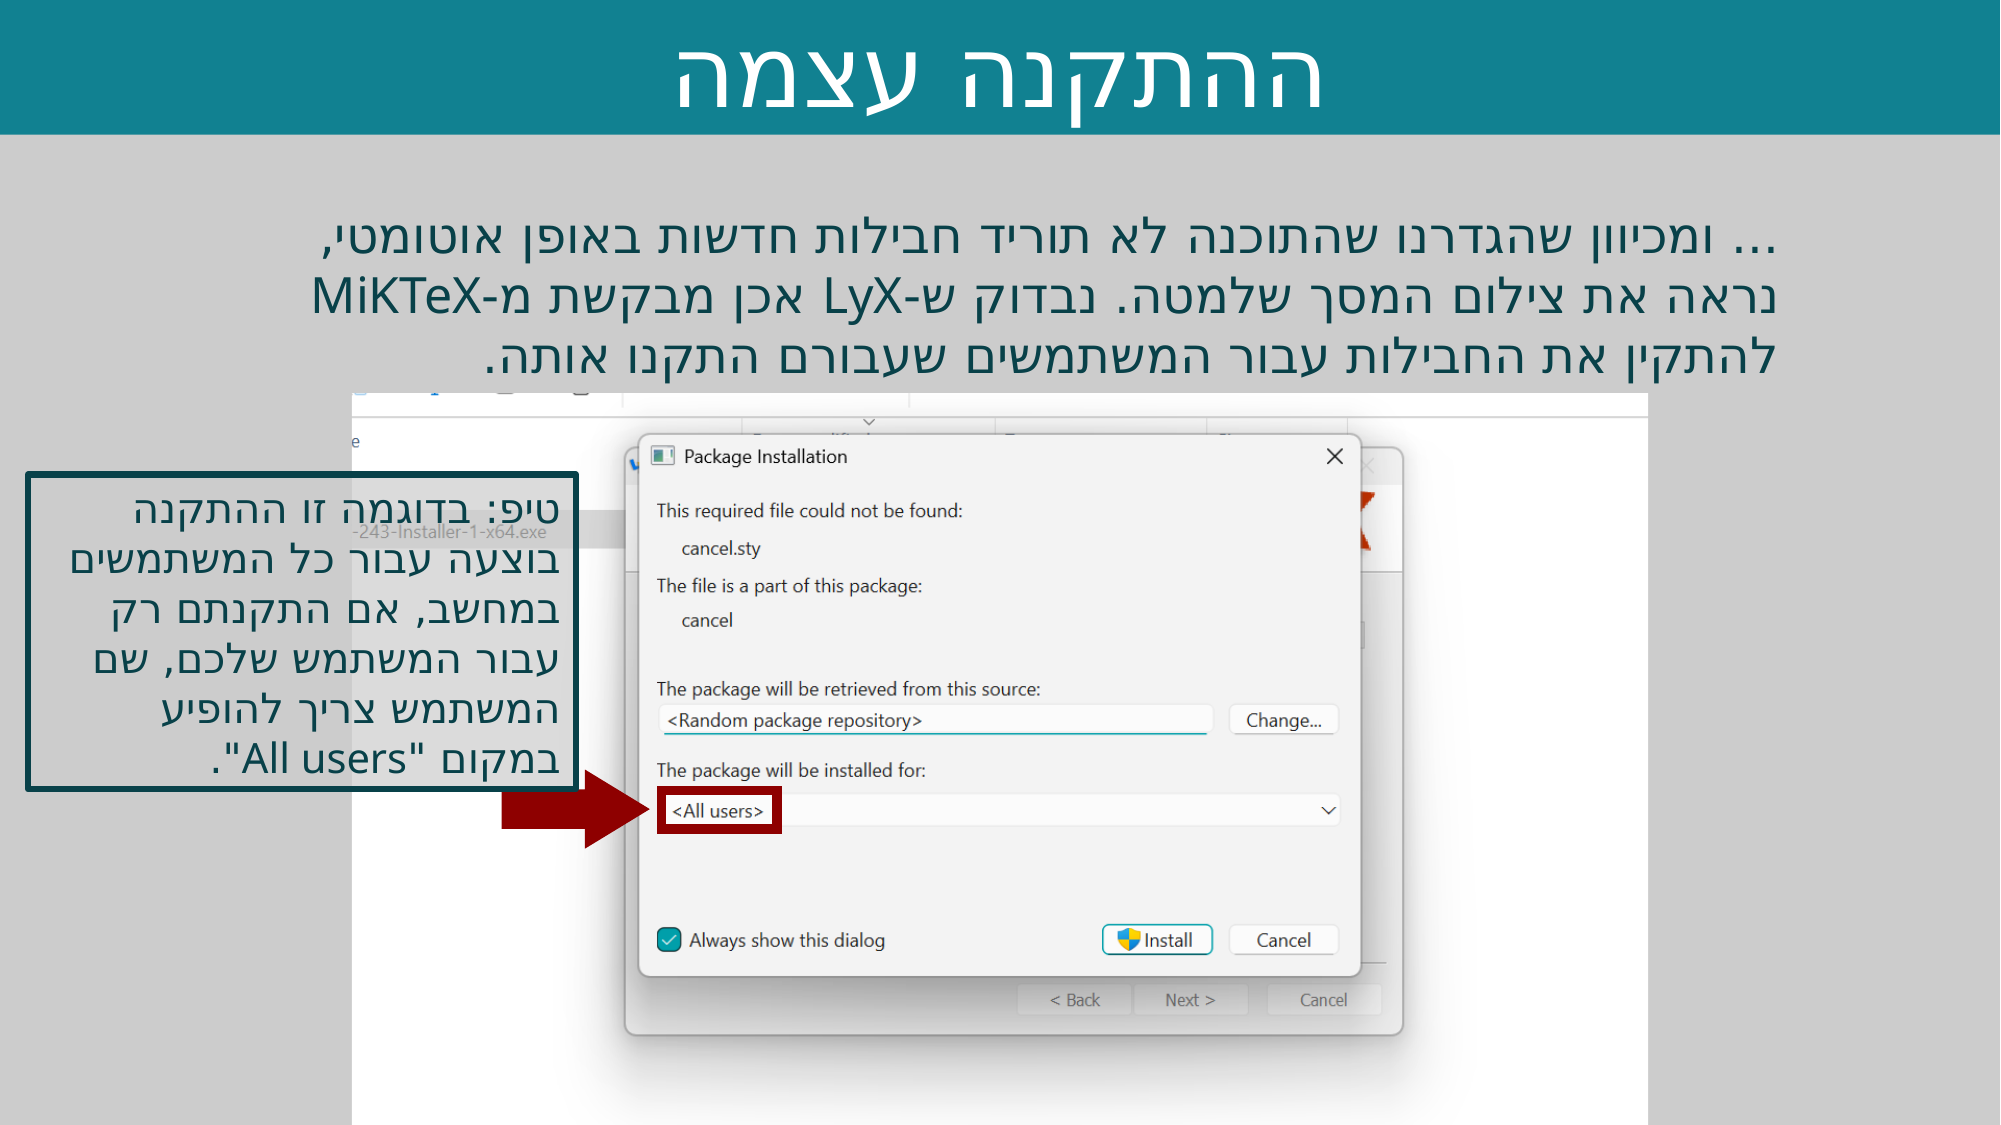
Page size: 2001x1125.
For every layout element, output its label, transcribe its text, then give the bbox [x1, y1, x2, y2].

picture [351, 393, 1649, 1125]
text_box ... ומכיוון שהגדרנו שהתוכנה לא תוריד חבילות חדשות באופן אוטומטי, נראה את צילום המסך שלמטה. נבדוק ש-LyX אכן מבקשת מ-MiKTeX להתקין את החבילות עבור המשתמשים שעבורם התקנו אותה. [205, 136, 1795, 391]
text_box ההתקנה עצמה [0, 0, 2000, 135]
text_box טיפ: בדוגמה זו ההתקנה בוצעה עבור כל המשתמשים במחשב, אם התקנתם רק עבור המשתמש שלכם, שם המשתמש צריך להופיע במקום "All users". [28, 474, 351, 790]
